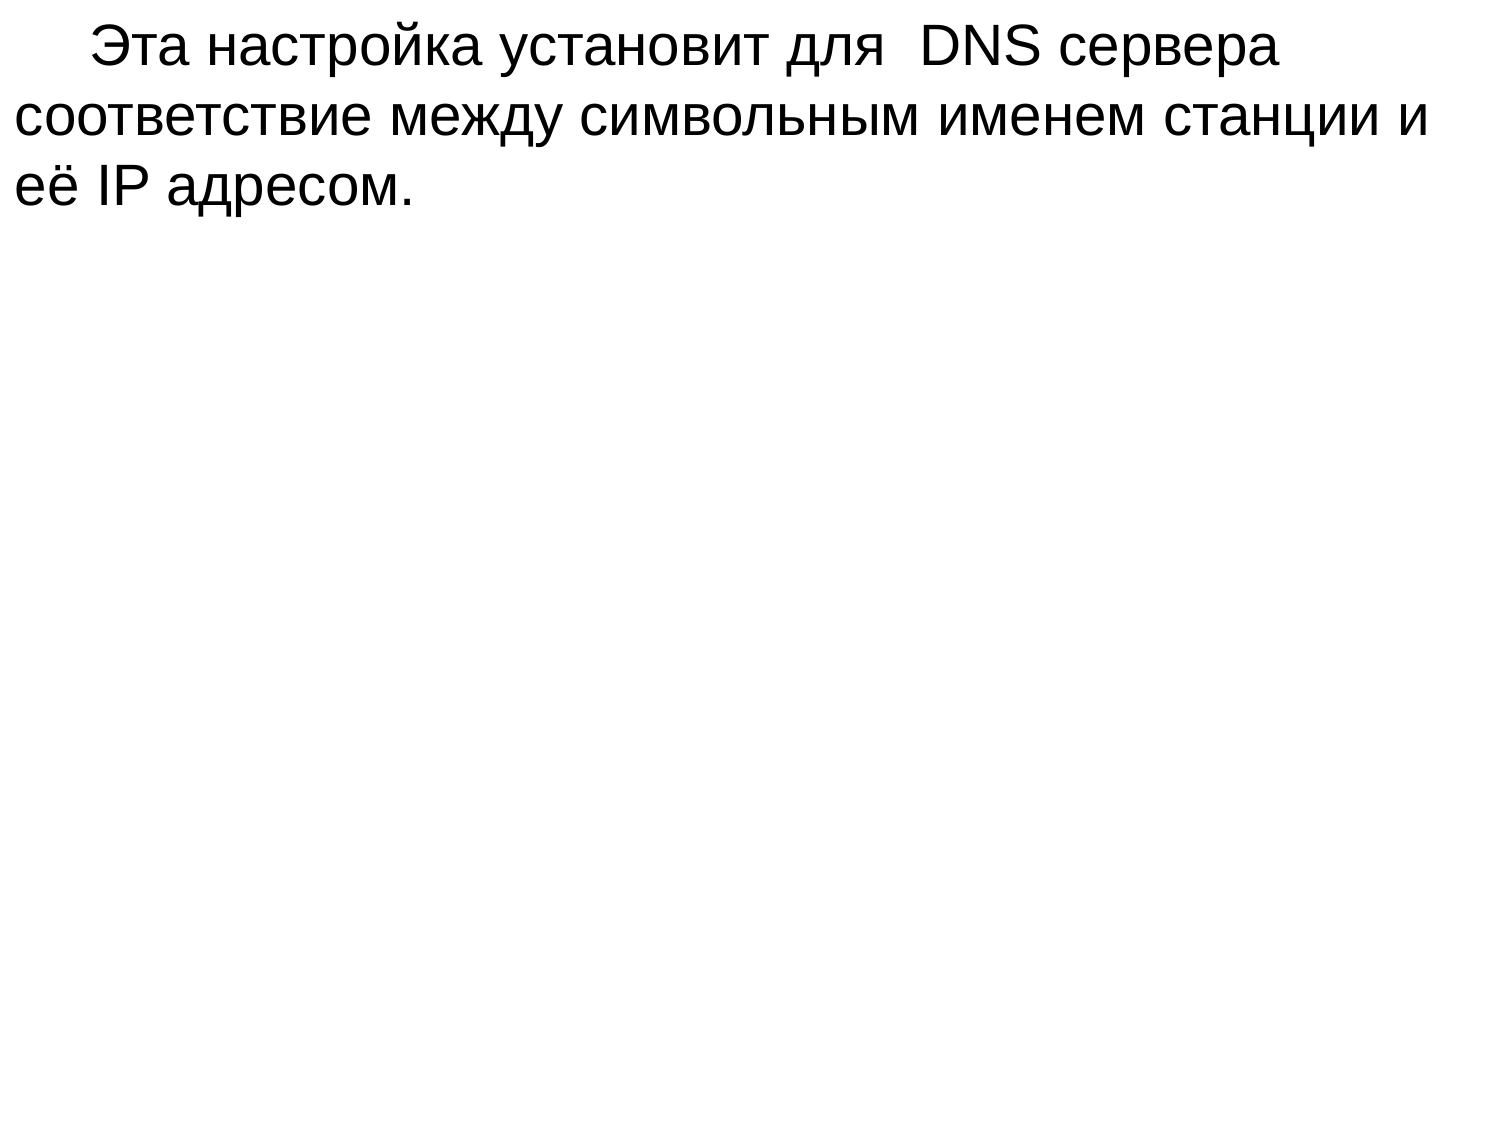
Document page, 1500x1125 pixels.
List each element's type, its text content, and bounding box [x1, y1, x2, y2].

text_box Эта настройка установит для DNS сервера соответствие между символьным именем станции и её IP адресом. [0, 0, 1500, 225]
